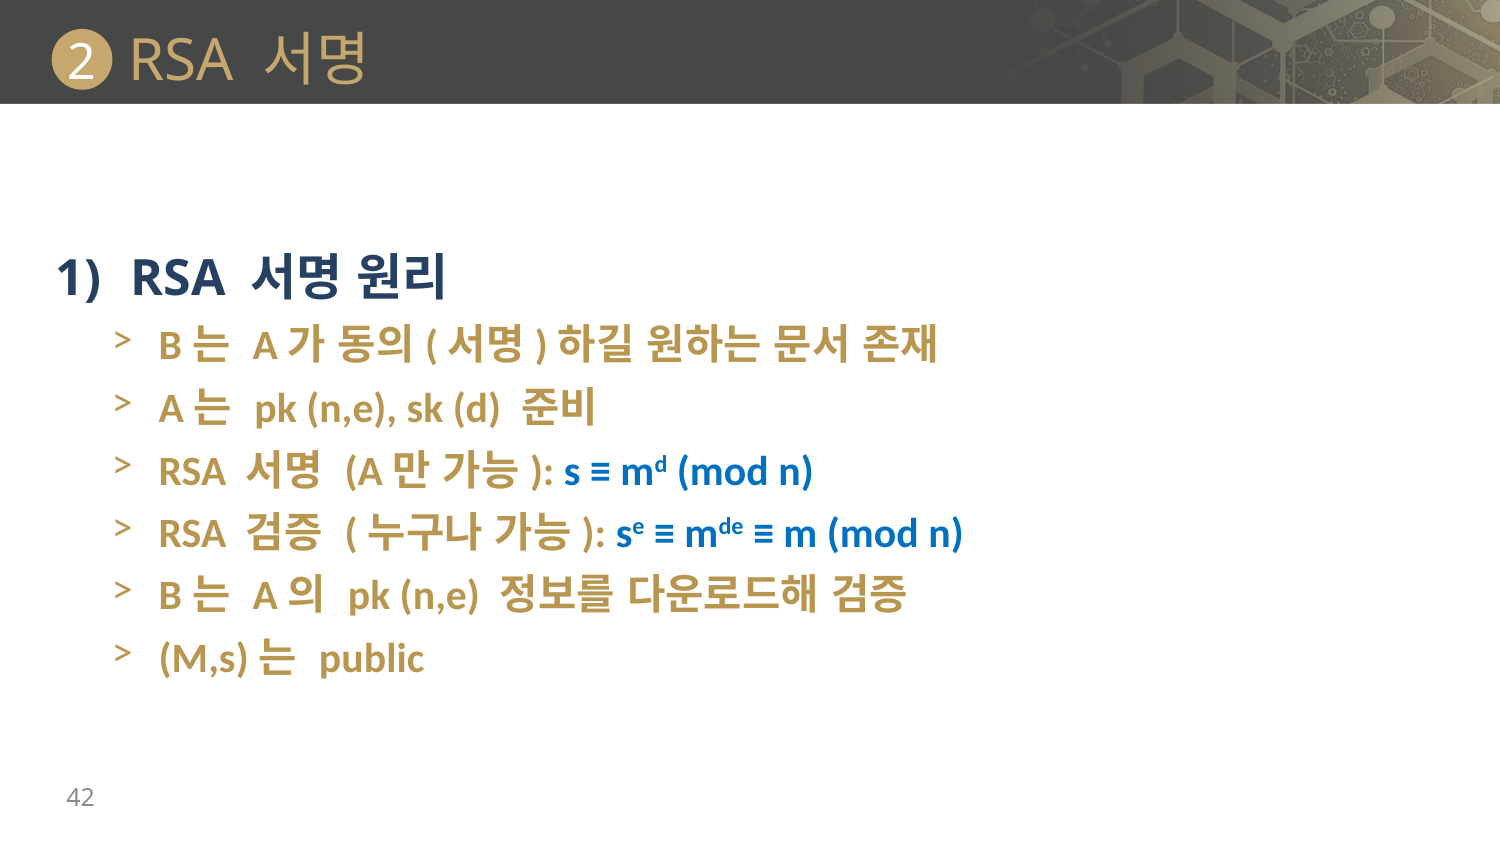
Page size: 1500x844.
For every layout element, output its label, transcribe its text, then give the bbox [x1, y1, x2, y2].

title RSA 서명 [113, 13, 1459, 100]
picture [0, 0, 1500, 103]
list 2 [51, 28, 113, 90]
list RSA 서명 원리 B는 A가 동의(서명)하길 원하는 문서 존재 A는 pk (n,e), sk (d) 준비 RSA 서명 (A만 가능): s ≡ md (mod n) RSA 검증 (누구나 가능): se ≡ mde ≡ m (mod n) B는 A의 pk (n,e) 정보를 다운로드해 검증 (M,s)는 public [41, 150, 1459, 777]
slide_number 42 [51, 776, 389, 822]
